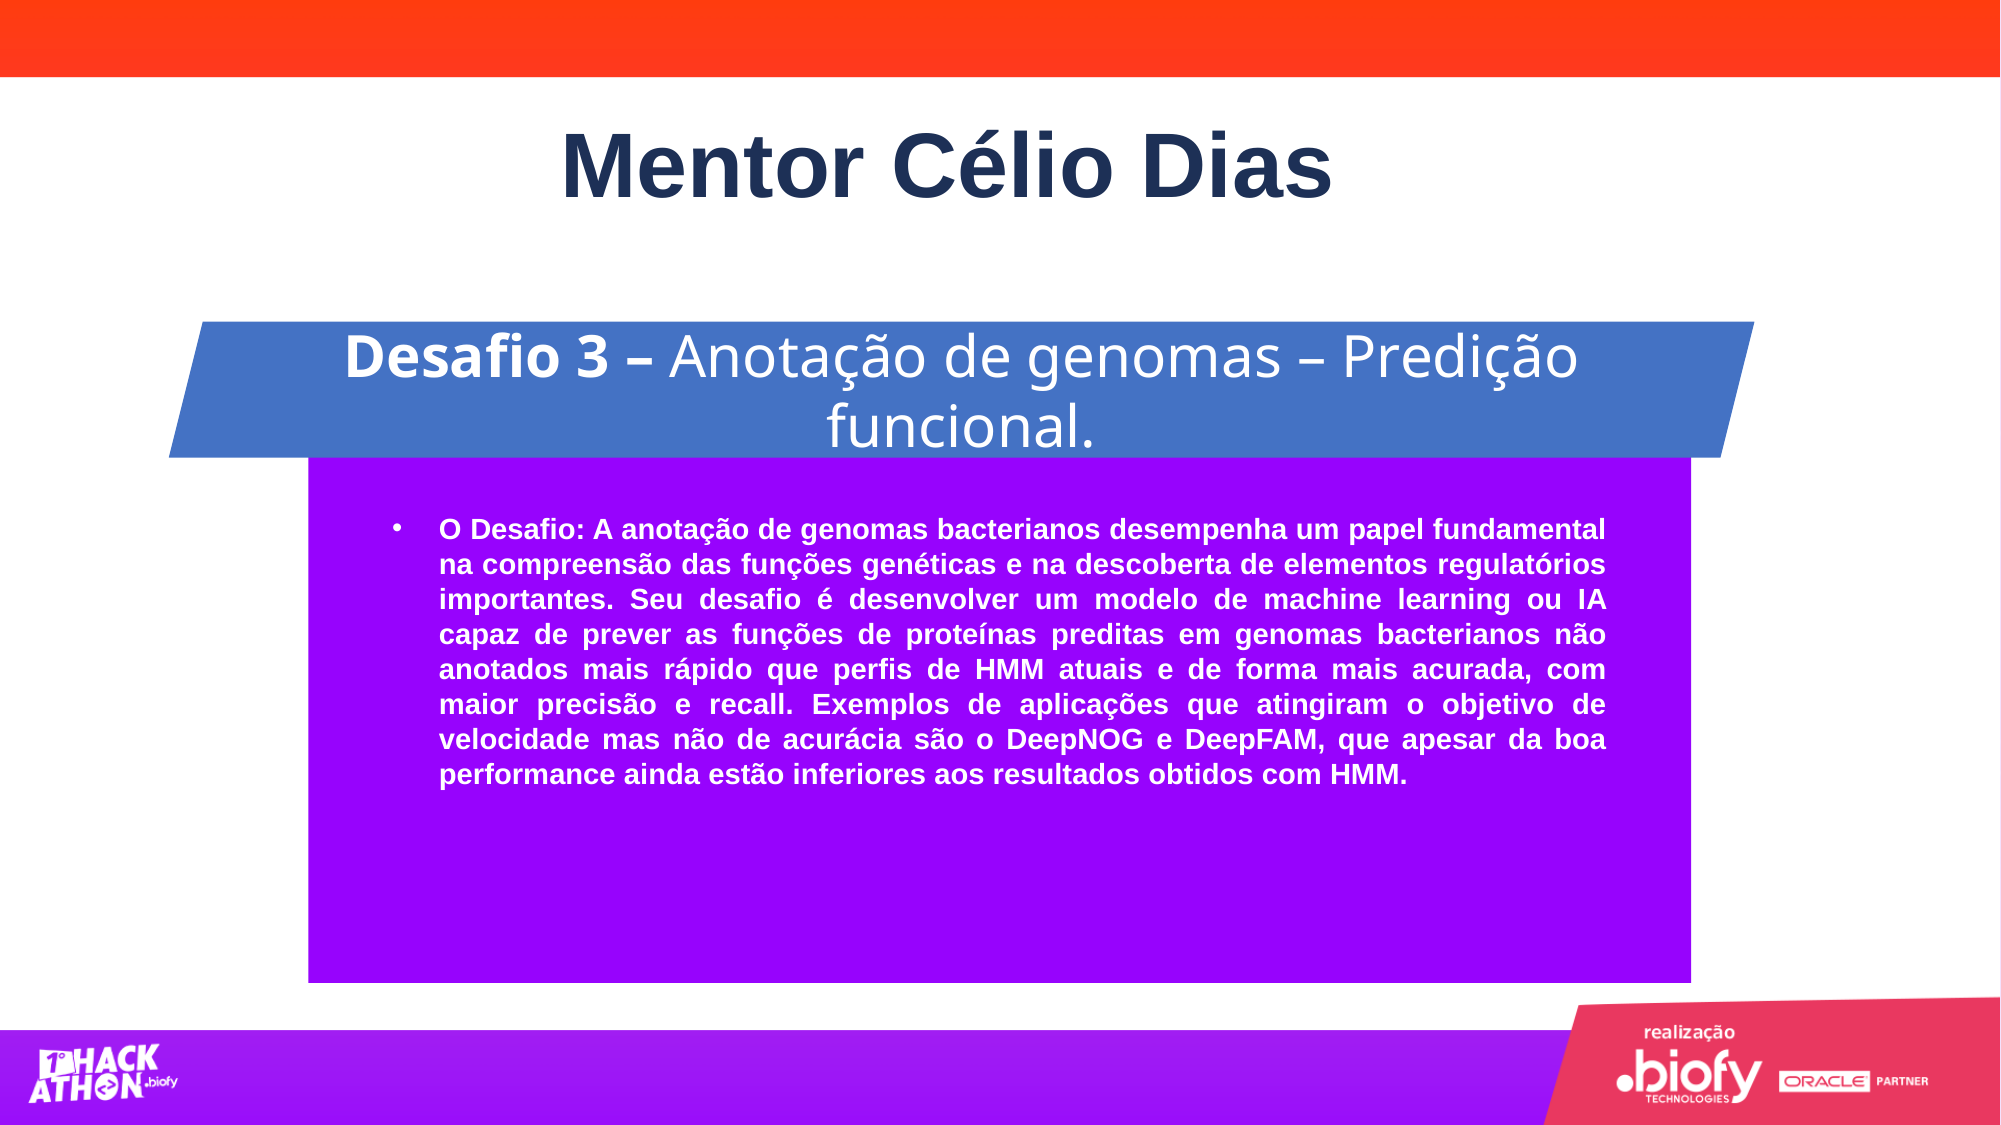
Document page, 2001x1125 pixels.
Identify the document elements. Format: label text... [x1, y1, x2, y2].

picture [0, 0, 2001, 1125]
text_box [308, 458, 1692, 983]
text_box Desafio 3 – Anotação de genomas – Predição funcional. [168, 321, 1755, 458]
text_box O Desafio: A anotação de genomas bacterianos desempenha um papel fundamental na compreensão das funções genéticas e na descoberta de elementos regulatórios importantes. Seu desafio é desenvolver um modelo de machine learning ou IA capaz de prever as funções de proteínas preditas em genomas bacterianos não anotados mais rápido que perfis de HMM atuais e de forma mais acurada, com maior precisão e recall. Exemplos de aplicações que atingiram o objetivo de velocidade mas não de acurácia são o DeepNOG e DeepFAM, que apesar da boa performance ainda estão inferiores aos resultados obtidos com HMM. [377, 502, 1623, 798]
text_box Mentor Célio Dias [545, 97, 1455, 223]
